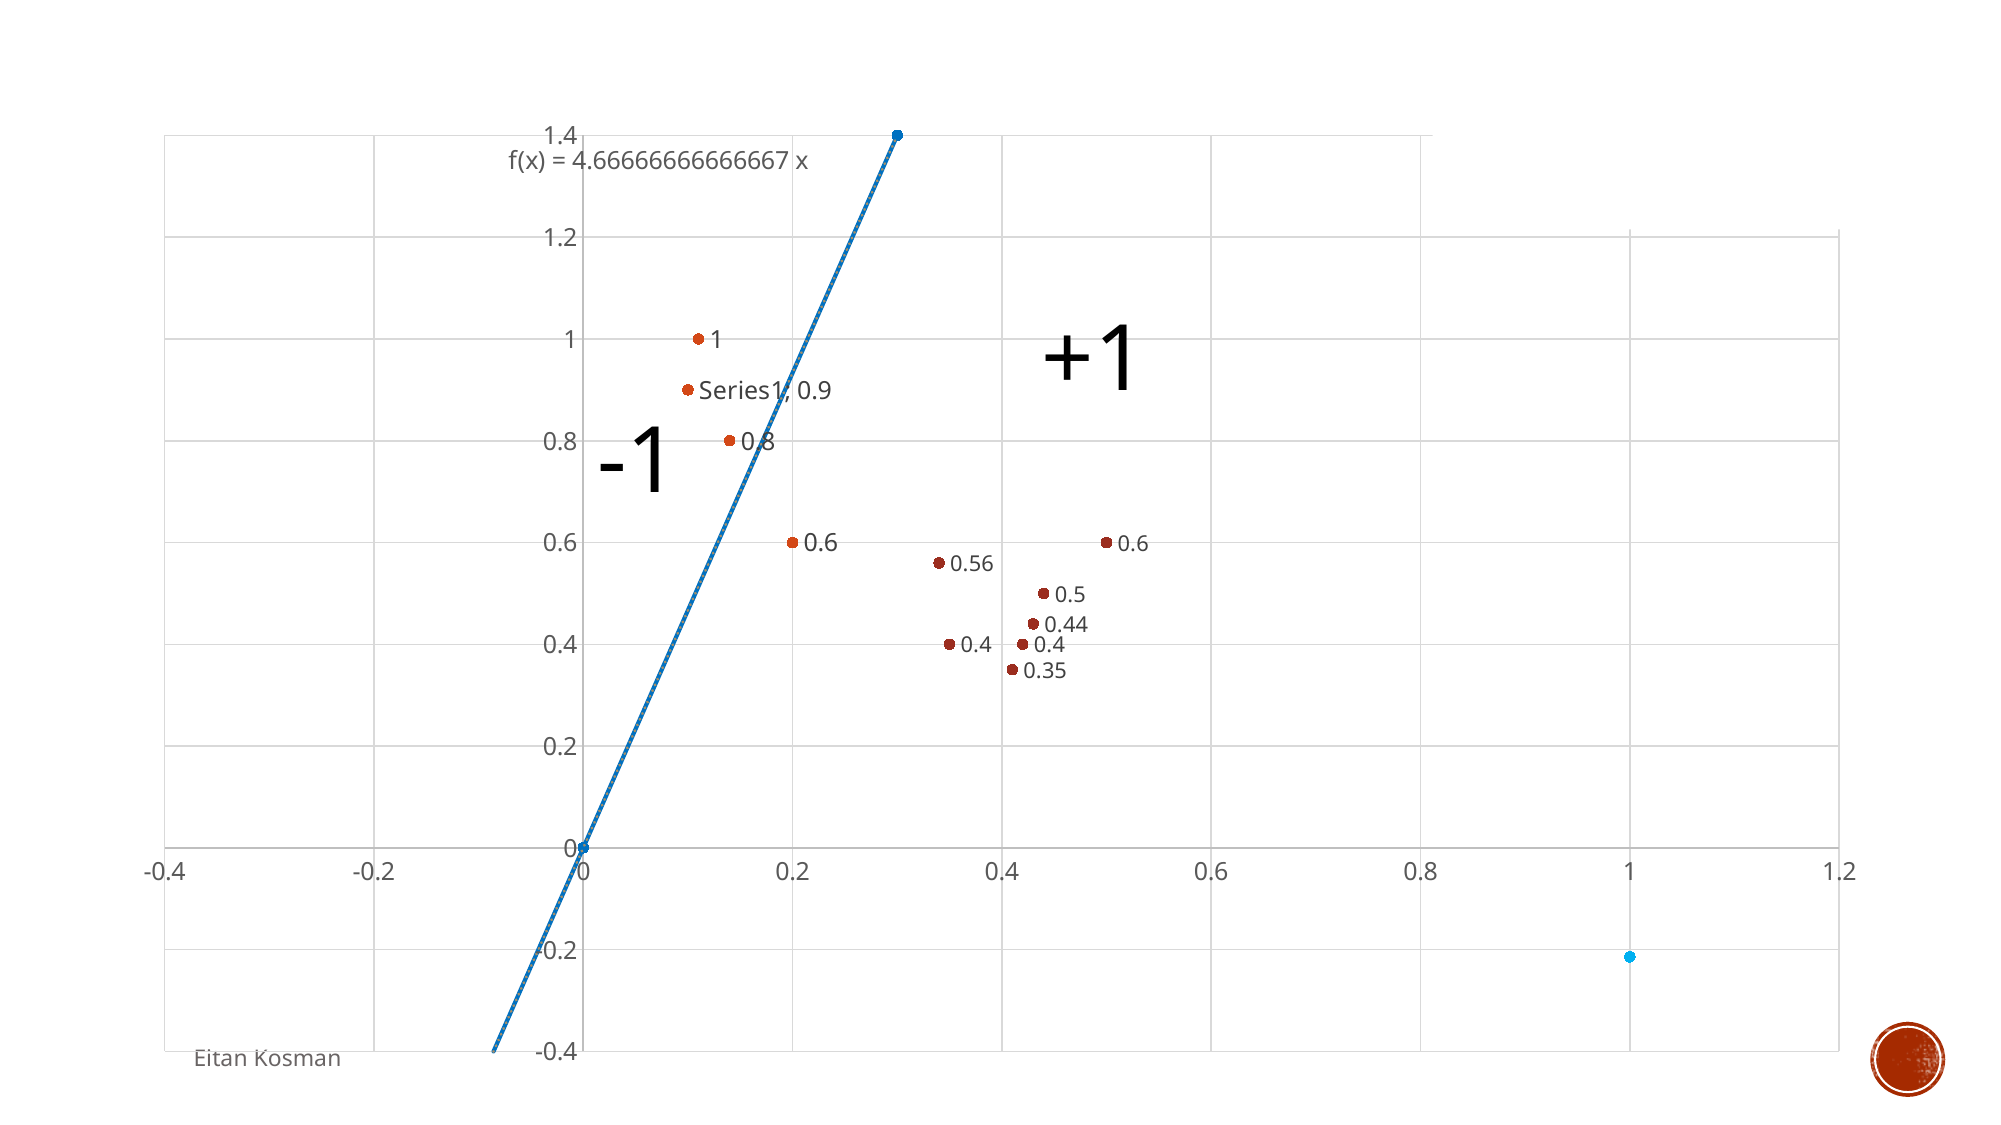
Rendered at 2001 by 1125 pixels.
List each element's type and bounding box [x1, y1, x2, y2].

chart [112, 102, 1889, 1085]
